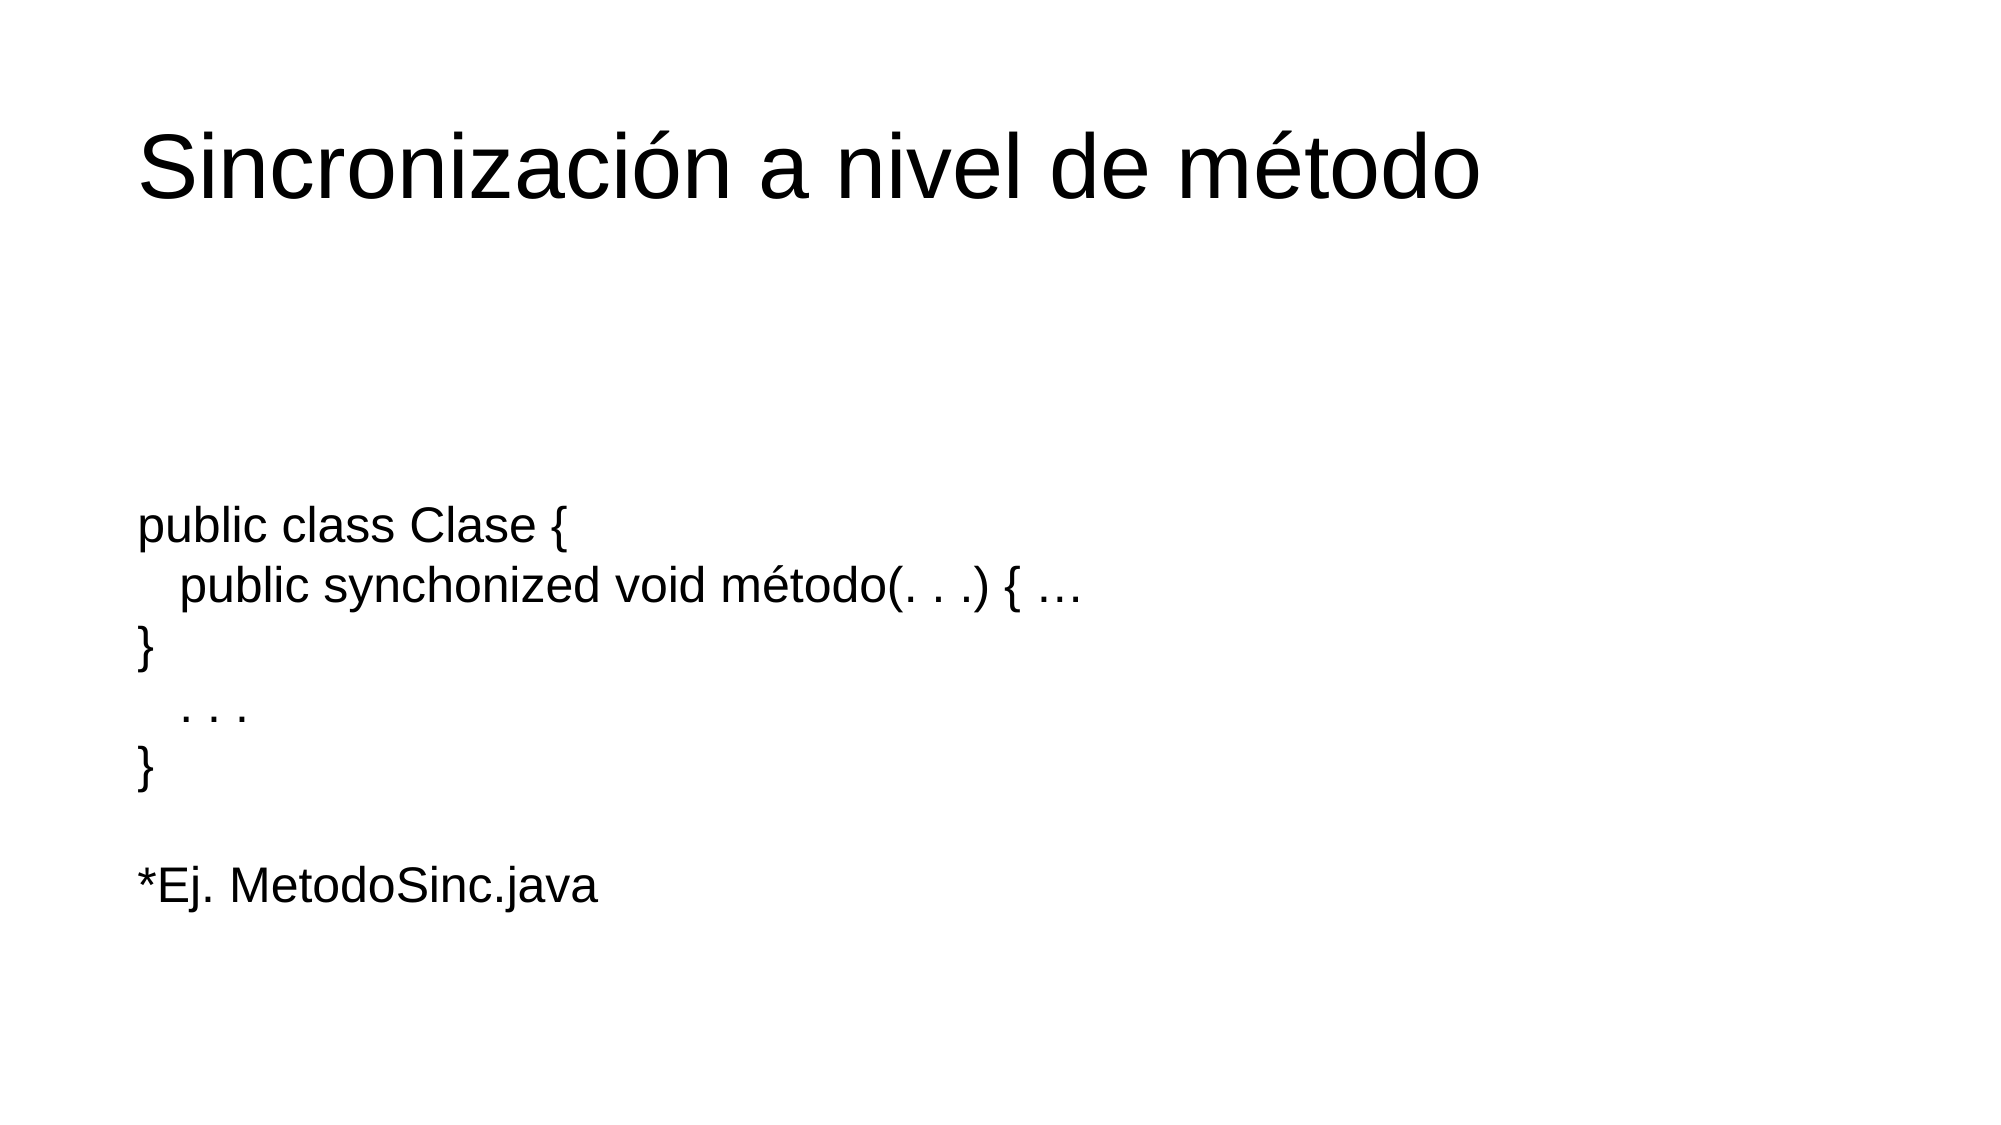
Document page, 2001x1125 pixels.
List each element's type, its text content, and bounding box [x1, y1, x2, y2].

text_box public class Clase { public synchonized void método(. . .) { … } . . . } *Ej. MetodoSinc.java [137, 299, 1863, 1106]
text_box Sincronización a nivel de método [137, 59, 1863, 277]
